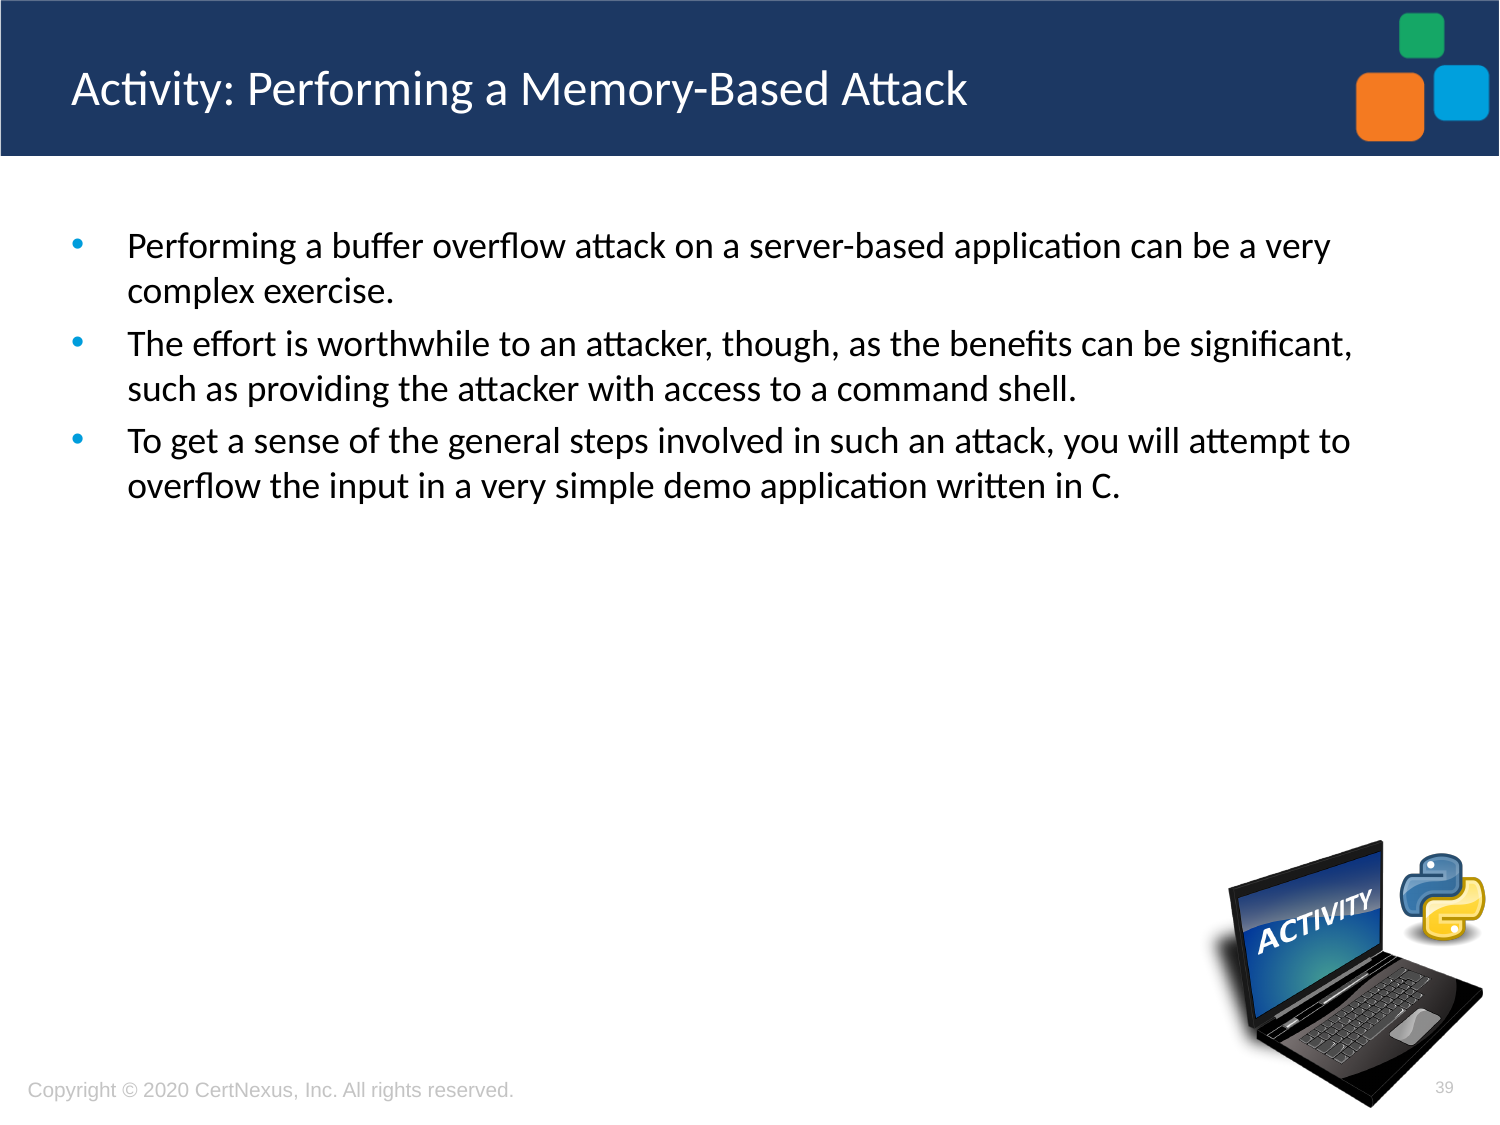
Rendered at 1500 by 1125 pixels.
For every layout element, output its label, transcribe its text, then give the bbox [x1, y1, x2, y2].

picture [0, 0, 1500, 156]
list Performing a buffer overflow attack on a server-based application can be a very complex exercise. The effort is worthwhile to an attacker, though, as the benefits can be significant, such as providing the attacker with access to a command shell. To get a sense of the general steps involved in such an attack, you will attempt to overflow the input in a very simple demo application written in C. [56, 213, 1444, 1021]
title Activity: Performing a Memory-Based Attack [56, 16, 1350, 155]
picture [1199, 839, 1492, 1108]
slide_number 39 [1118, 1057, 1469, 1118]
